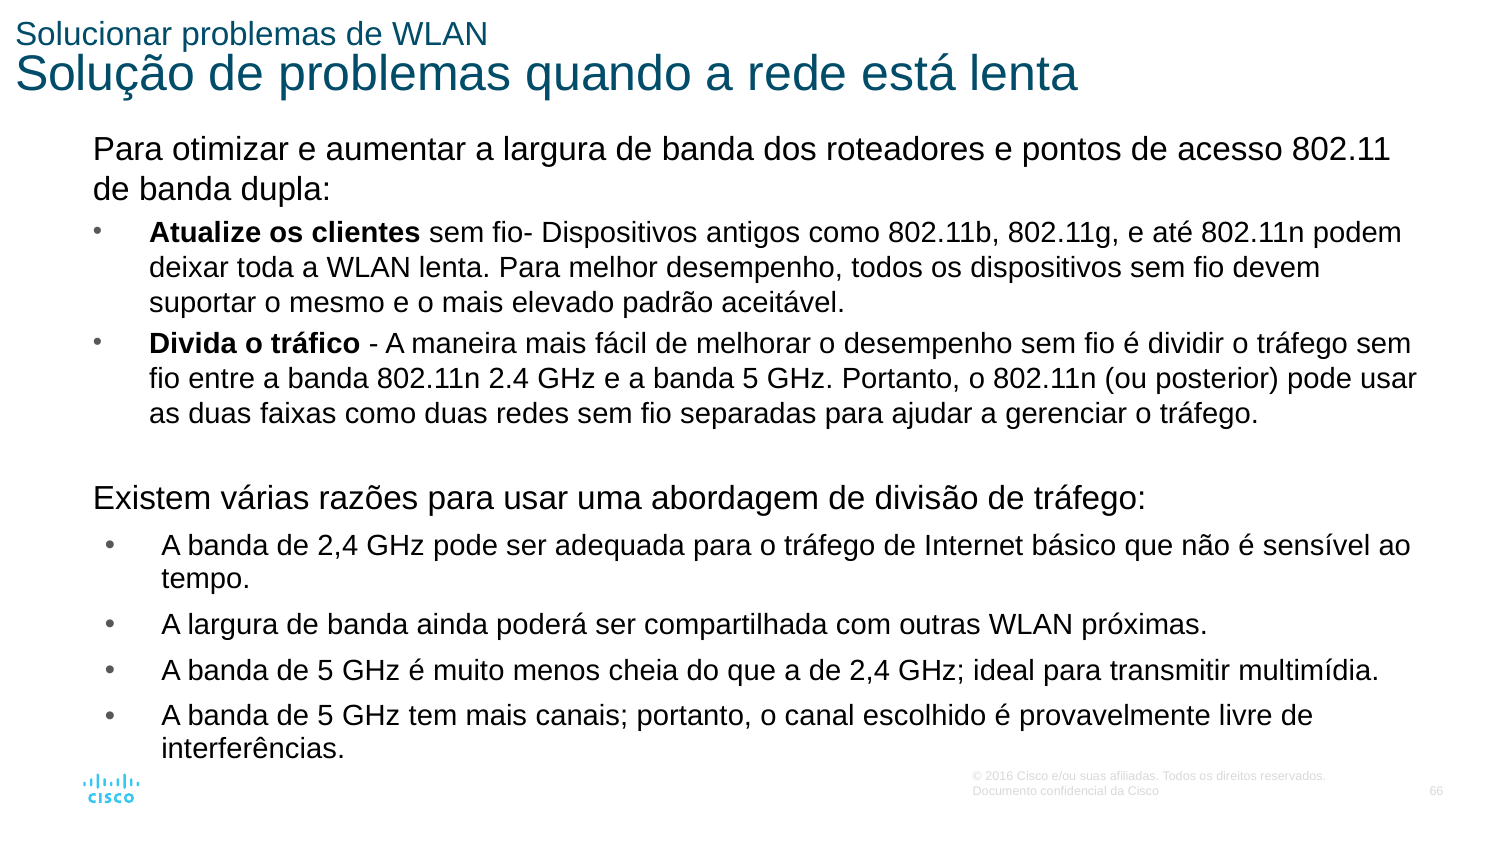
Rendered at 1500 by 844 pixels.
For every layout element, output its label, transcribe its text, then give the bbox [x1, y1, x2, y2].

list Para otimizar e aumentar a largura de banda dos roteadores e pontos de acesso 802.11 de banda dupla: Atualize os clientes sem fio- Dispositivos antigos como 802.11b, 802.11g, e até 802.11n podem deixar toda a WLAN lenta. Para melhor desempenho, todos os dispositivos sem fio devem suportar o mesmo e o mais elevado padrão aceitável. Divida o tráfico - A maneira mais fácil de melhorar o desempenho sem fio é dividir o tráfego sem fio entre a banda 802.11n 2.4 GHz e a banda 5 GHz. Portanto, o 802.11n (ou posterior) pode usar as duas faixas como duas redes sem fio separadas para ajudar a gerenciar o tráfego. Existem várias razões para usar uma abordagem de divisão de tráfego: A banda de 2,4 GHz pode ser adequada para o tráfego de Internet básico que não é sensível ao tempo. A largura de banda ainda poderá ser compartilhada com outras WLAN próximas. A banda de 5 GHz é muito menos cheia do que a de 2,4 GHz; ideal para transmitir multimídia. A banda de 5 GHz tem mais canais; portanto, o canal escolhido é provavelmente livre de interferências. [77, 120, 1437, 726]
title Solucionar problemas de WLAN Solução de problemas quando a rede está lenta [0, 0, 1369, 121]
